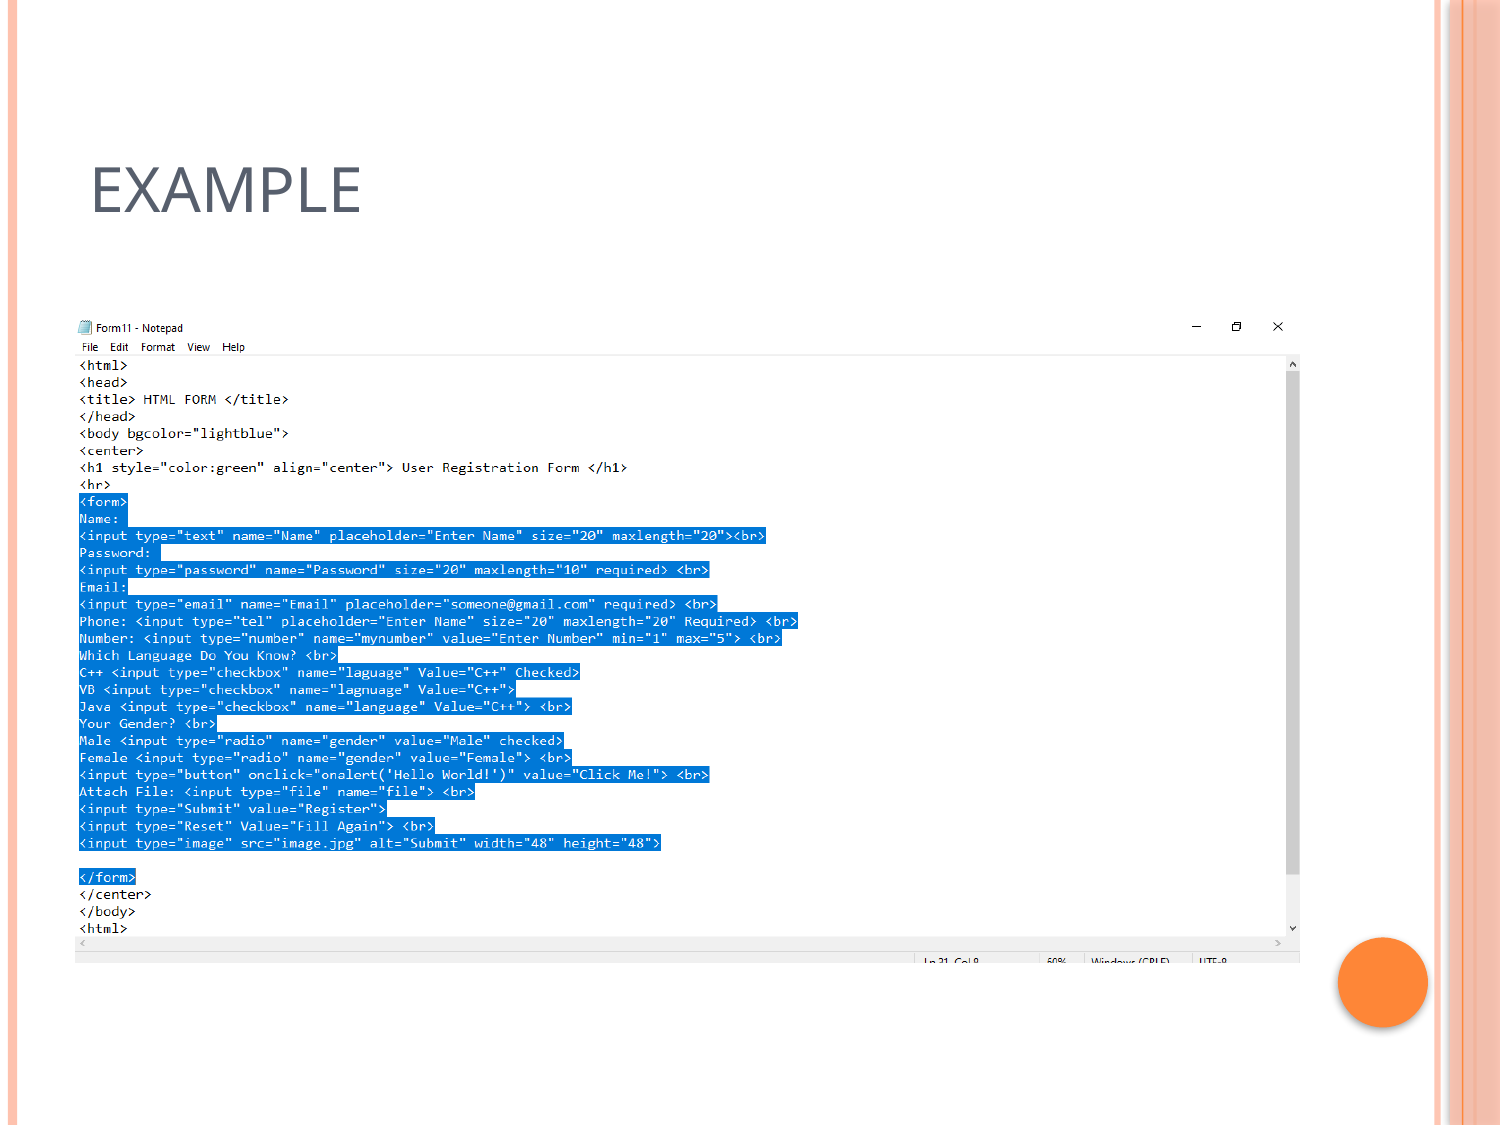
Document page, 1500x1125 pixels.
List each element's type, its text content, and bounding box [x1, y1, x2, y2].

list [74, 317, 1301, 963]
title Example [75, 45, 1300, 233]
